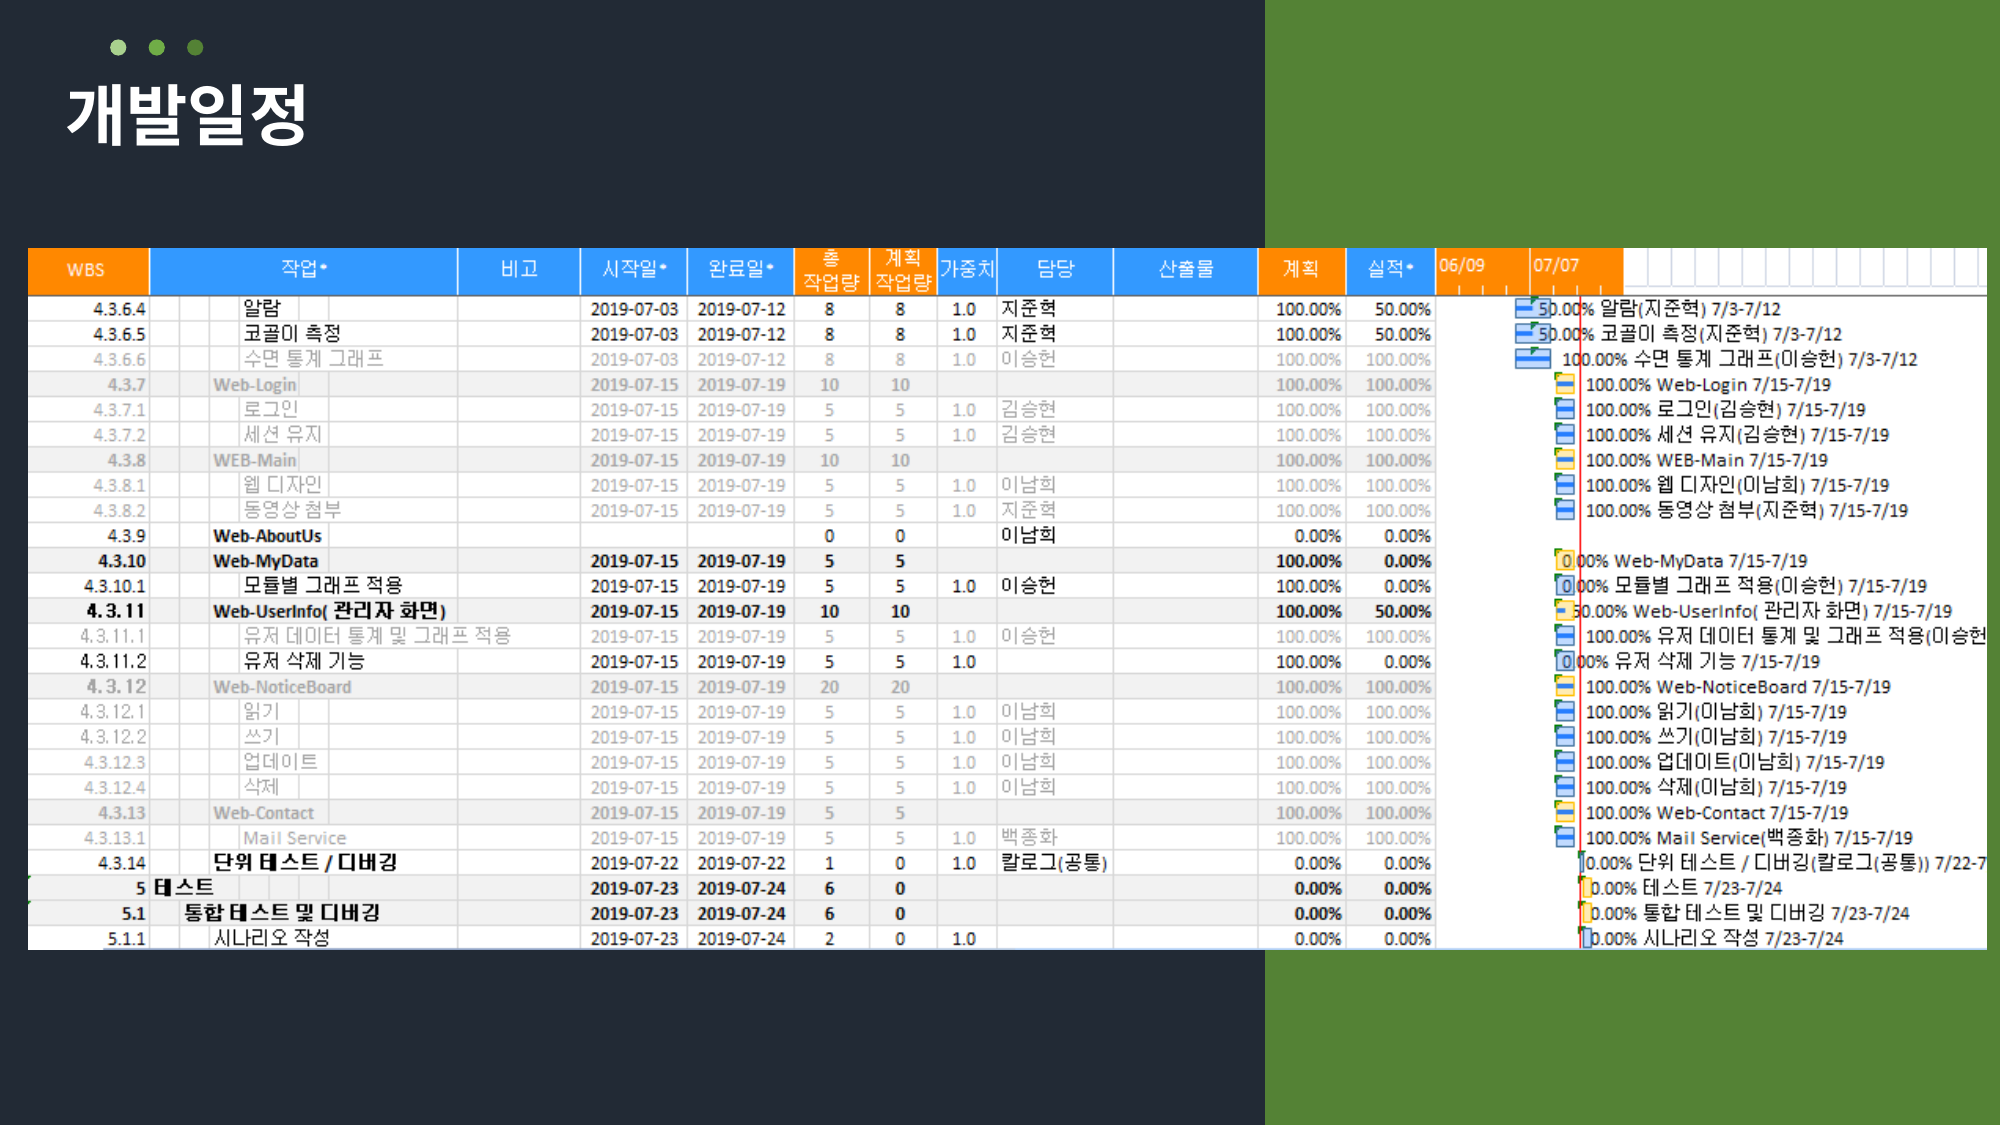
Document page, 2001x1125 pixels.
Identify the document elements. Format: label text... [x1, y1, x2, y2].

picture [28, 248, 1987, 950]
text_box [1264, 0, 2000, 1125]
title 개발일정 [59, 85, 524, 153]
